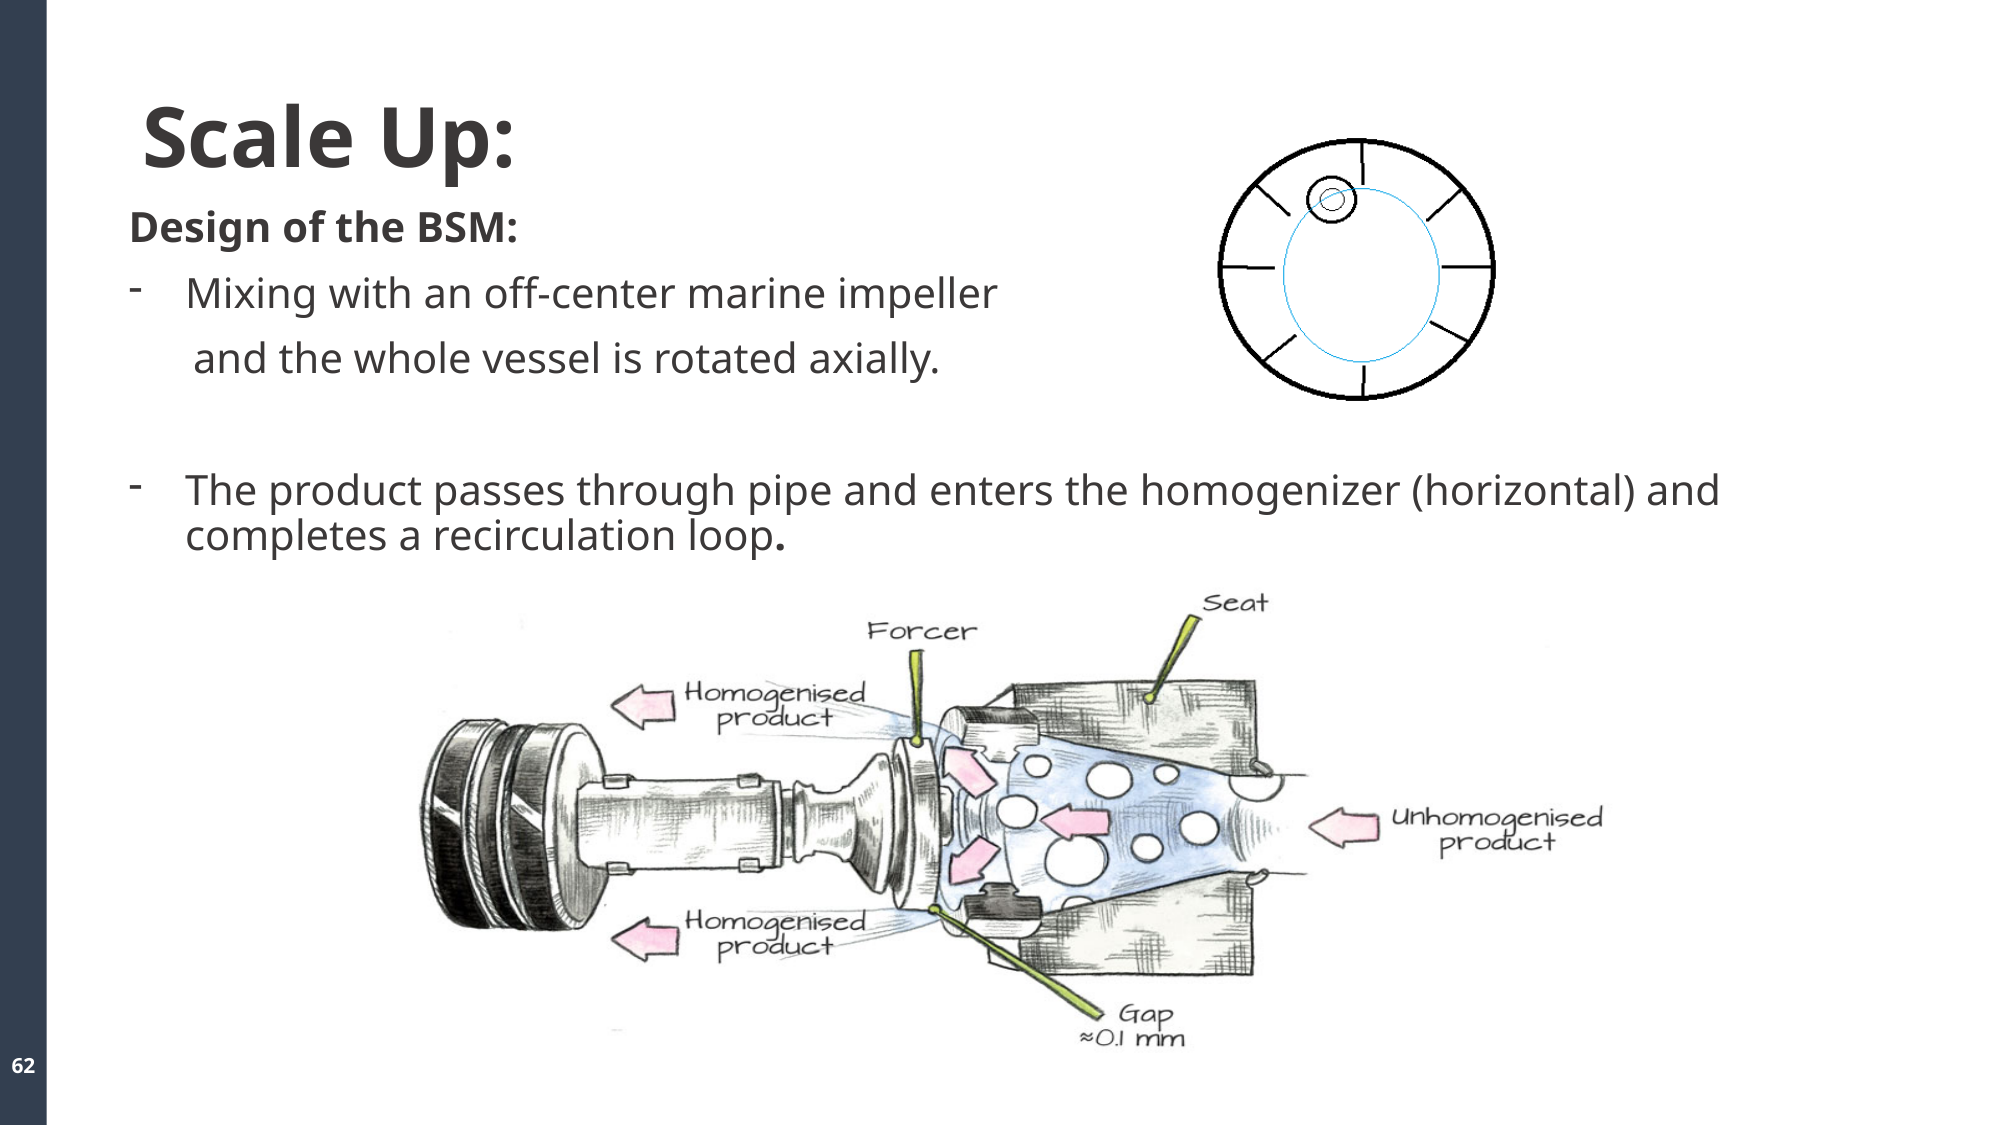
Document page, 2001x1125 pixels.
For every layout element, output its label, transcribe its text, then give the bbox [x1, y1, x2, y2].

title Scale Up: [127, 55, 1751, 226]
picture [378, 579, 1622, 1056]
list Design of the BSM: Mixing with an off-center marine impeller and the whole vessel is rotated axially. The product passes through pipe and enters the homogenizer (horizontal) and completes a recirculation loop. [113, 198, 1807, 624]
picture [1196, 121, 1522, 425]
